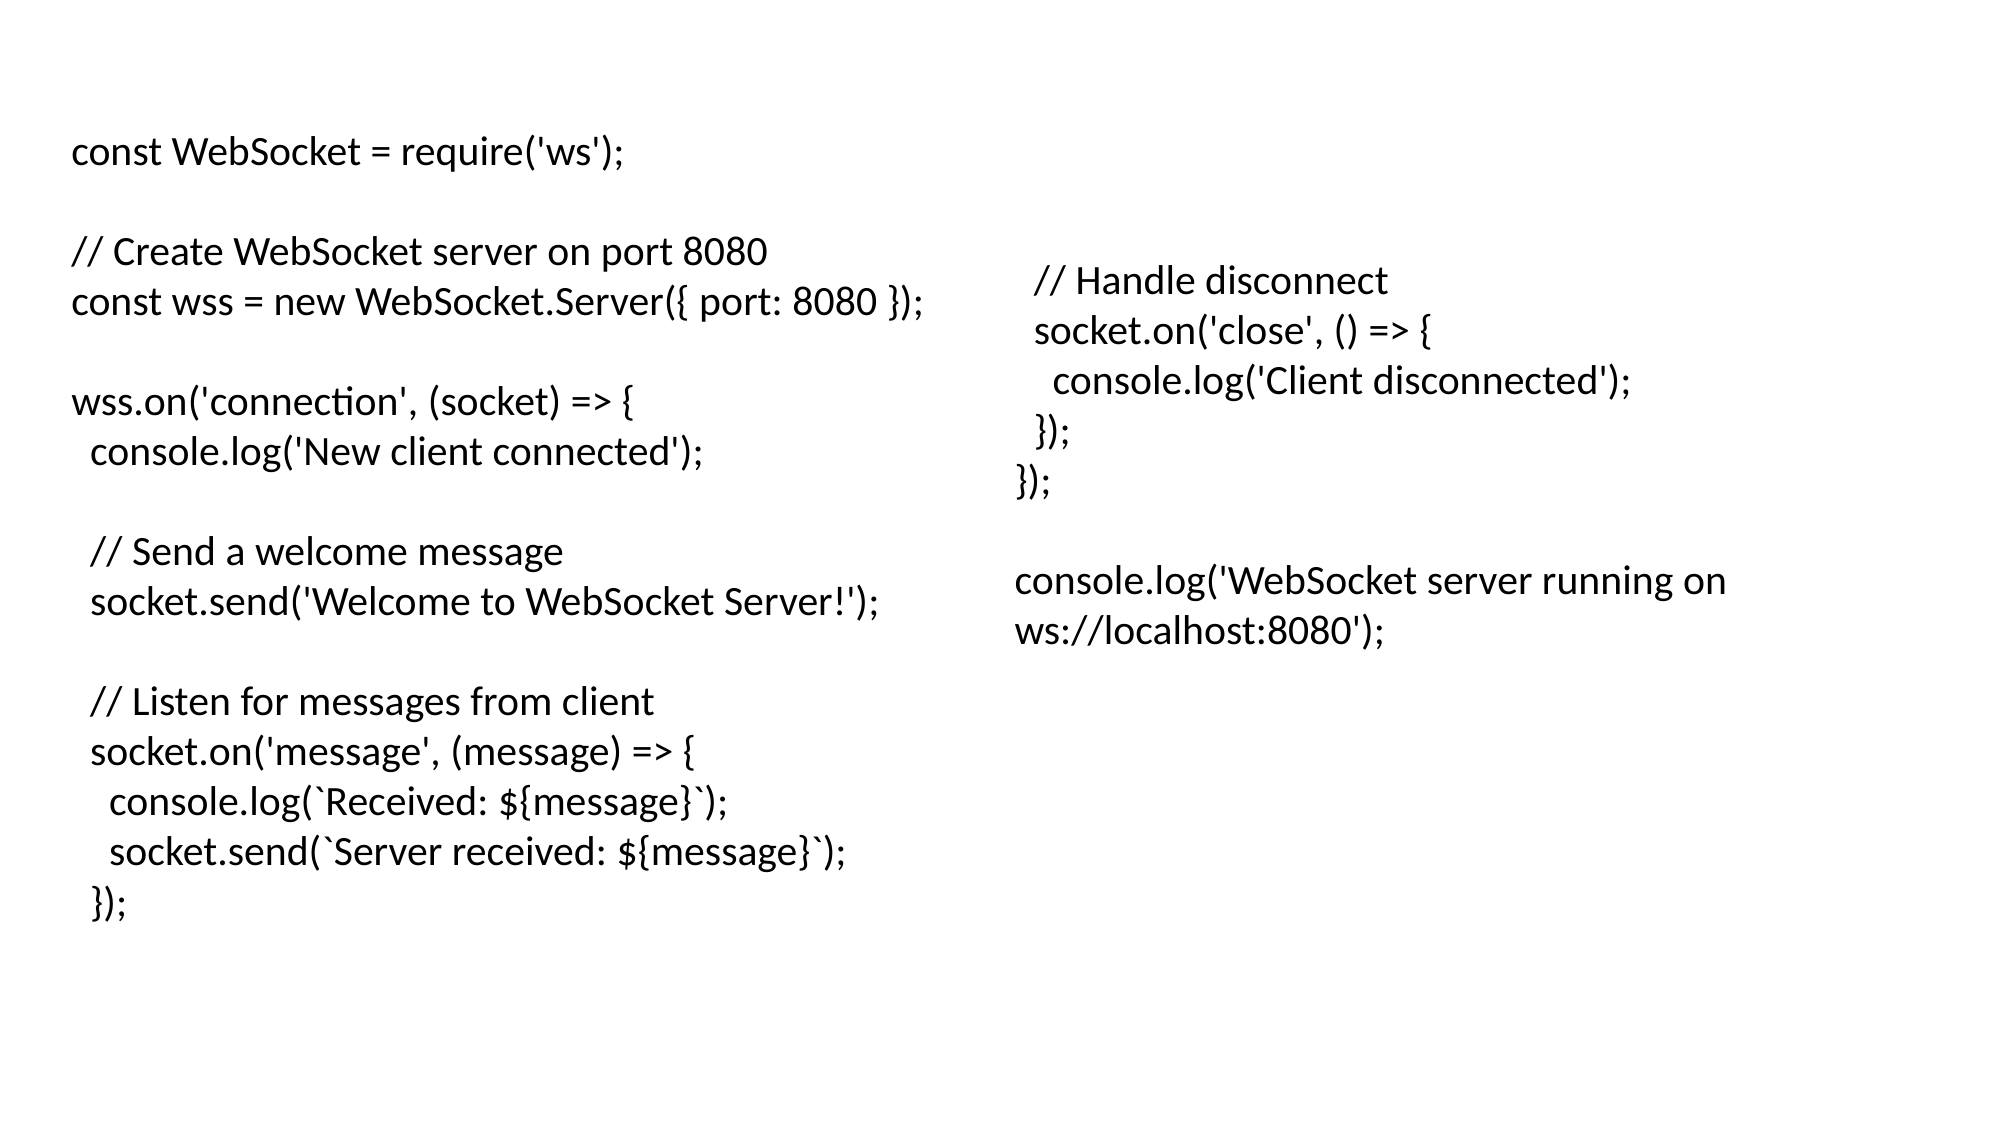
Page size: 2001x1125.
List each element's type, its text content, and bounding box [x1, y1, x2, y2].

text_box // Handle disconnect socket.on('close', () => { console.log('Client disconnected'); }); }); console.log('WebSocket server running on ws://localhost:8080'); [999, 195, 1944, 661]
text_box const WebSocket = require('ws'); // Create WebSocket server on port 8080 const wss = new WebSocket.Server({ port: 8080 }); wss.on('connection', (socket) => { console.log('New client connected'); // Send a welcome message socket.send('Welcome to WebSocket Server!'); // Listen for messages from client socket.on('message', (message) => { console.log(`Received: ${message}`); socket.send(`Server received: ${message}`); }); [56, 116, 1000, 1032]
